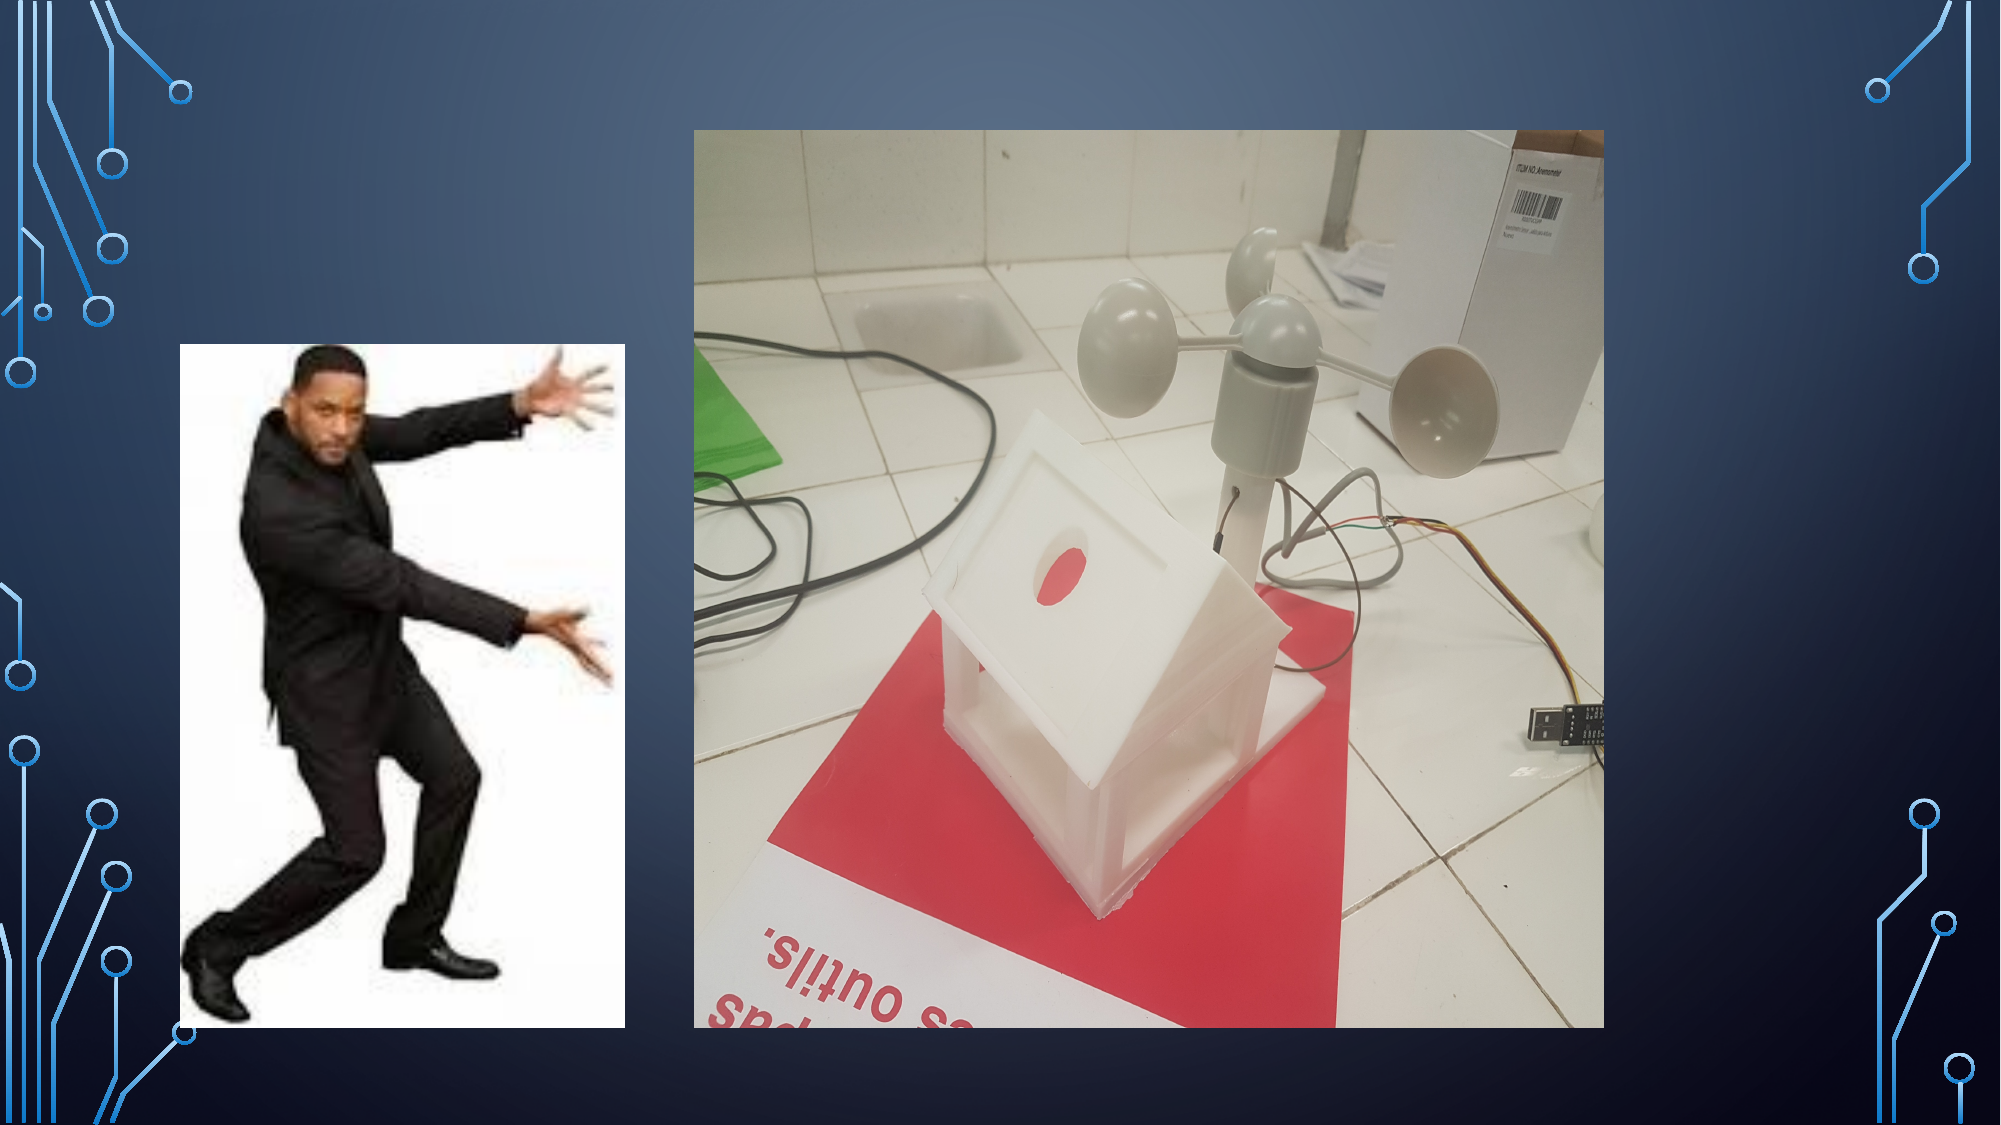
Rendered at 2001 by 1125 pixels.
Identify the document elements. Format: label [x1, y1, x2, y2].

picture [694, 130, 1604, 1029]
list [180, 344, 625, 1029]
